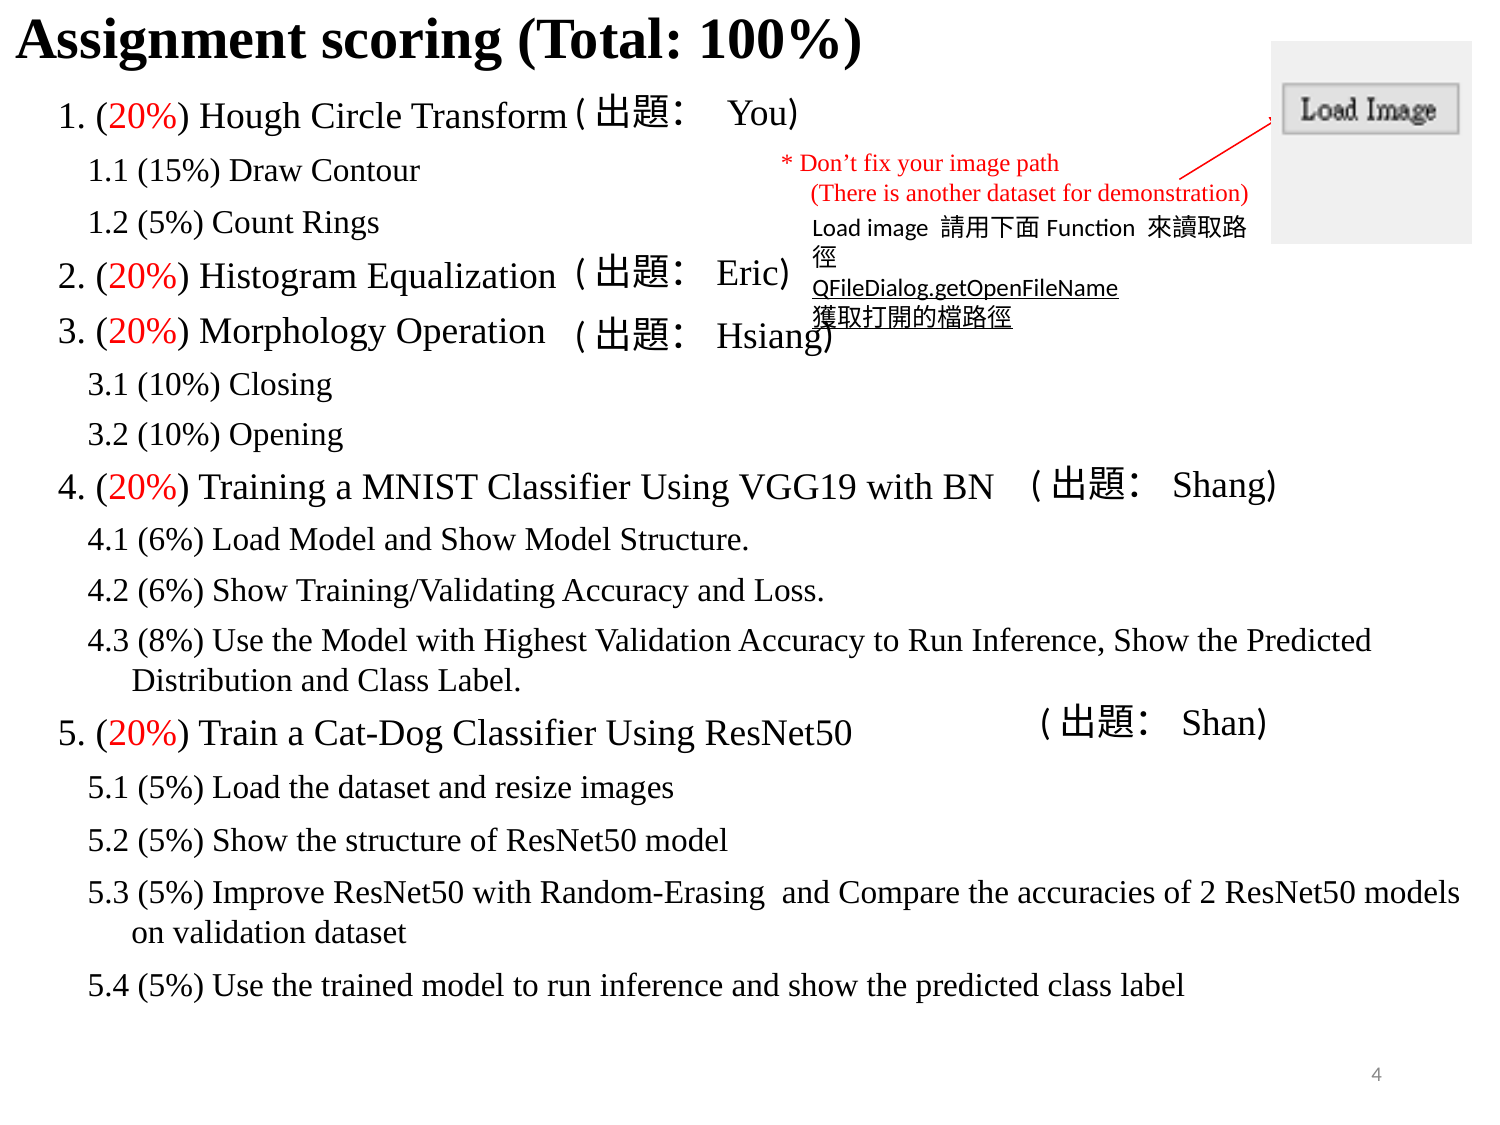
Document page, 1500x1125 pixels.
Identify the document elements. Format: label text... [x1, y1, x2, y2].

text_box (出題：Shan) [1024, 690, 1353, 751]
text_box * Don’t fix your image path (There is another dataset for demonstration) [765, 139, 1266, 214]
text_box (出題：Hsiang) [559, 303, 888, 364]
text_box (出題：Eric) [559, 239, 797, 300]
slide_number ‹#› [1059, 1042, 1397, 1103]
list 1. (20%) Hough Circle Transform 1.1 (15%) Draw Contour 1.2 (5%) Count Rings 2. (20%) Histogram Equalization 3. (20%) Morphology Operation 3.1 (10%) Closing 3.2 (10%) Opening 4. (20%) Training a MNIST Classifier Using VGG19 with BN 4.1 (6%) Load Model and Show Model Structure. 4.2 (6%) Show Training/Validating Accuracy and Loss. 4.3 (8%) Use the Model with Highest Validation Accuracy to Run Inference, Show the Predicted Distribution and Class Label. 5. (20%) Train a Cat-Dog Classifier Using ResNet50 5.1 (5%) Load the dataset and resize images 5.2 (5%) Show the structure of ResNet50 model 5.3 (5%) Improve ResNet50 with Random-Erasing and Compare the accuracies of 2 ResNet50 models on validation dataset 5.4 (5%) Use the trained model to run inference and show the predicted class label [42, 83, 1481, 1103]
text_box Load image 請用下面Function 來讀取路徑 QFileDialog.getOpenFileName 獲取打開的檔路徑 [797, 203, 1281, 339]
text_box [1179, 115, 1266, 180]
text_box (出題：Shang) [1015, 452, 1344, 513]
picture [1271, 41, 1473, 245]
text_box (出題： You) [559, 80, 888, 141]
title Assignment scoring (Total: 100%) [0, 0, 1294, 80]
